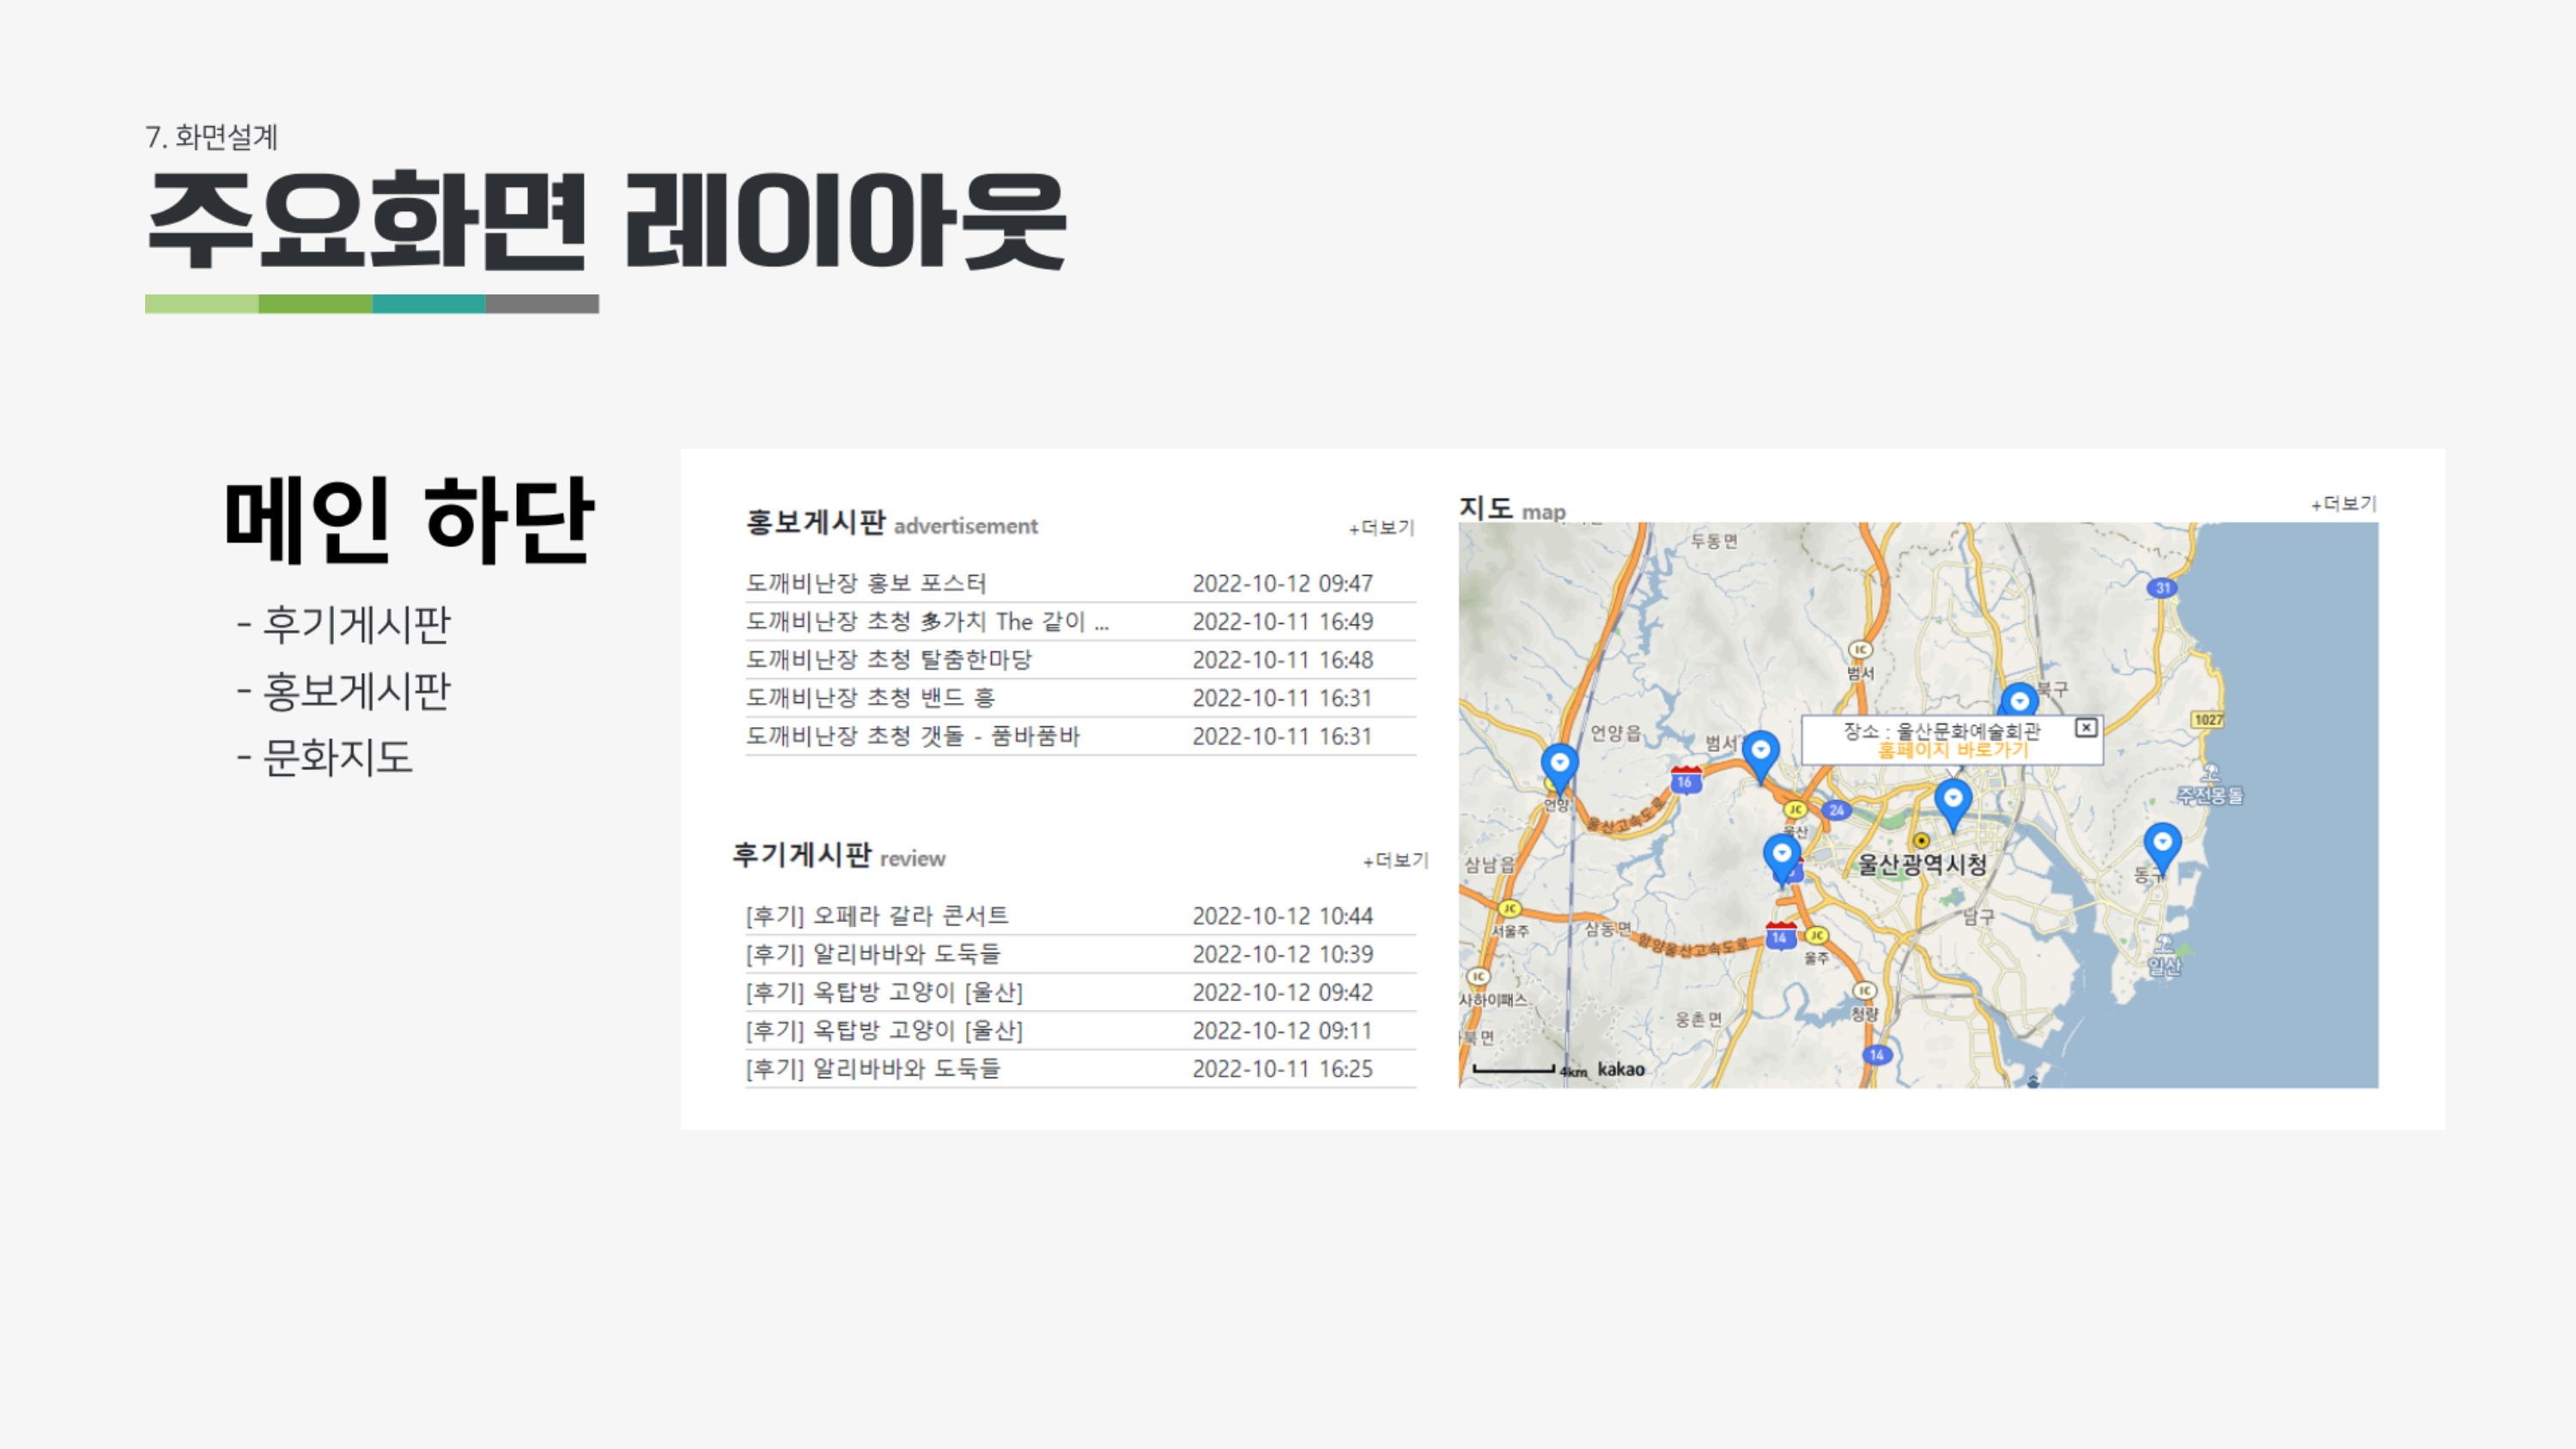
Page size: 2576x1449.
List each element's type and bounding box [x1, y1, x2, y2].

text_box [681, 448, 2445, 1130]
picture [128, 113, 1117, 322]
text_box [145, 294, 600, 315]
picture [171, 434, 639, 797]
